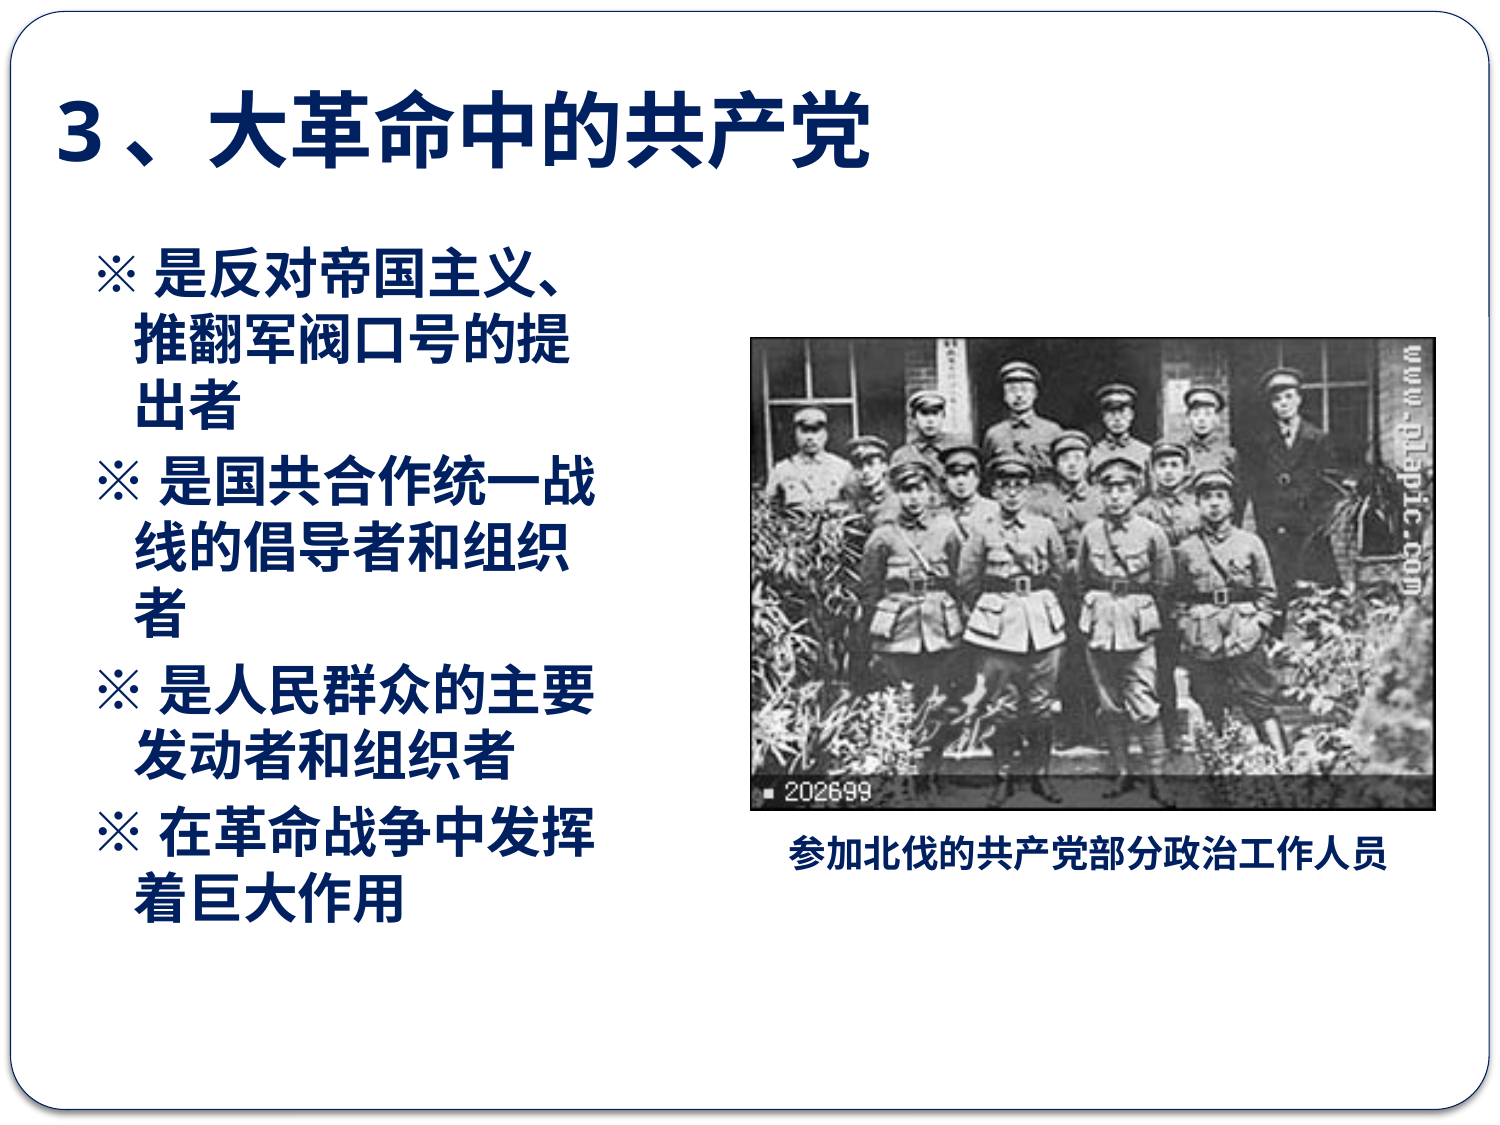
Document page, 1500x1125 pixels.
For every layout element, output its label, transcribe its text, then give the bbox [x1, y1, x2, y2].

text_box 参加北伐的共产党部分政治工作人员 [773, 822, 1412, 883]
list ※是反对帝国主义、推翻军阀口号的提出者 ※是国共合作统一战线的倡导者和组织者 ※是人民群众的主要发动者和组织者 ※在革命战争中发挥着巨大作用 [76, 231, 632, 941]
title 3、大革命中的共产党 [41, 42, 1296, 194]
picture [749, 337, 1436, 811]
